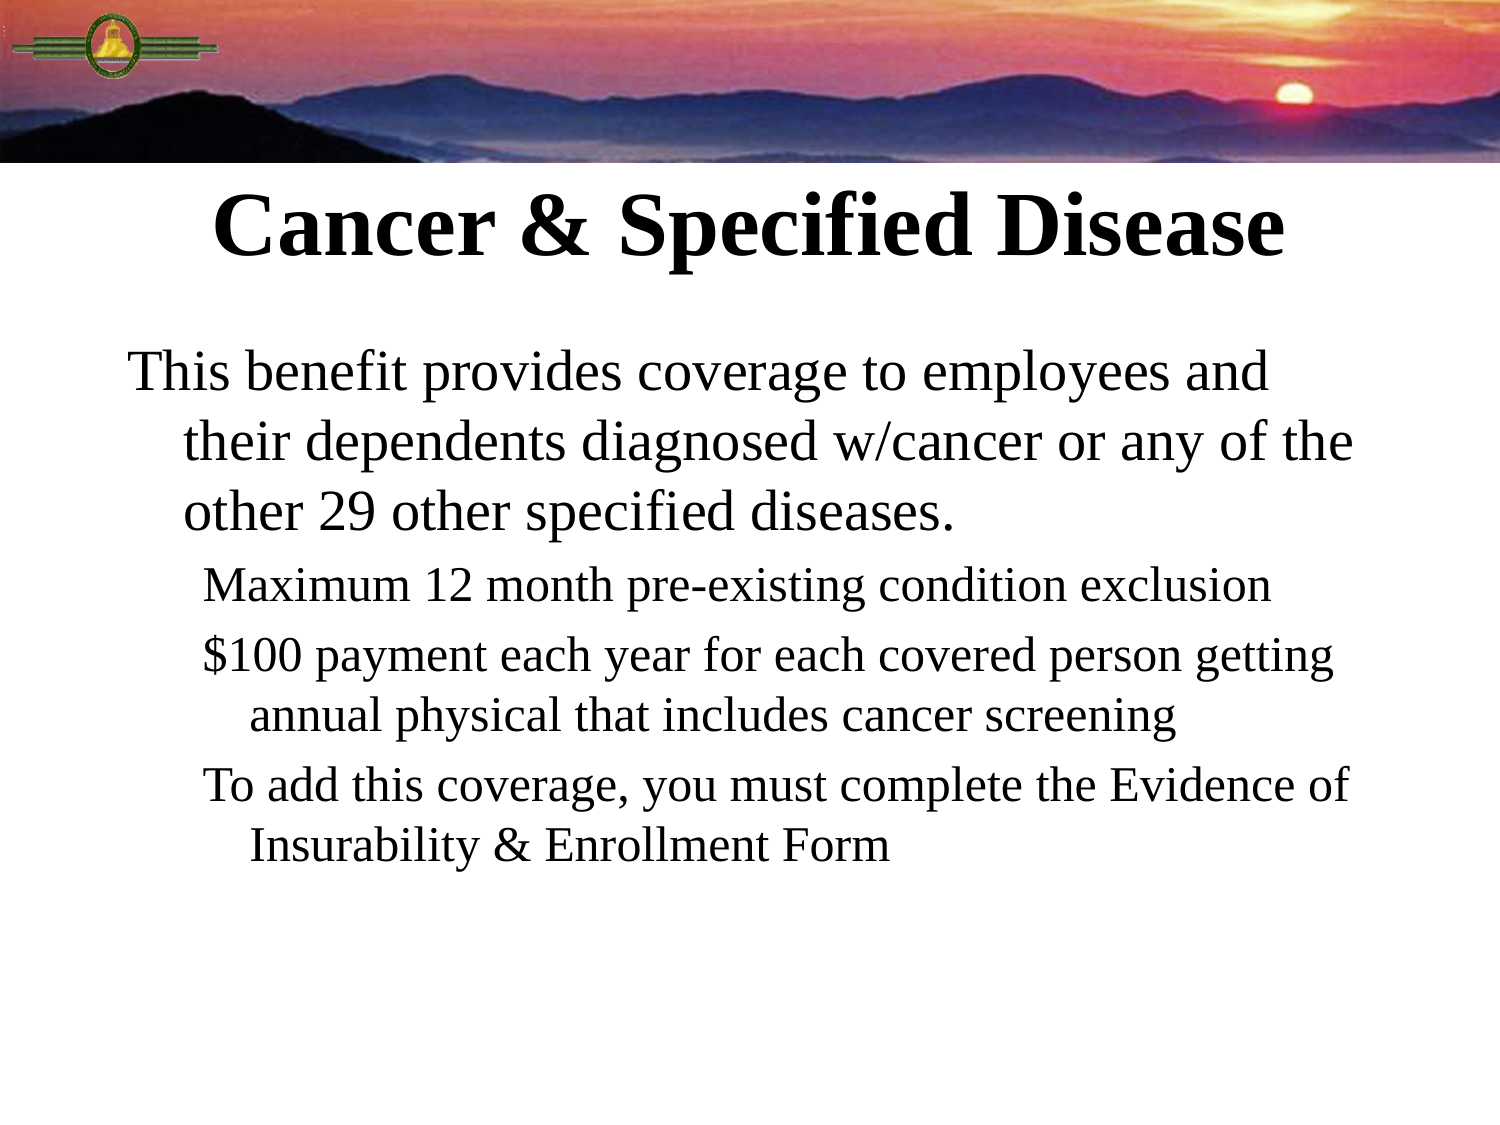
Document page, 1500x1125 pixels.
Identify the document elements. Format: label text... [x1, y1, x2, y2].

picture [0, 0, 1500, 163]
text_box Cancer & Specified Disease [112, 172, 1388, 288]
text_box This benefit provides coverage to employees and their dependents diagnosed w/cancer or any of the other 29 other specified diseases. Maximum 12 month pre-existing condition exclusion $100 payment each year for each covered person getting annual physical that includes cancer screening To add this coverage, you must complete the Evidence of Insurability & Enrollment Form [112, 324, 1388, 1000]
